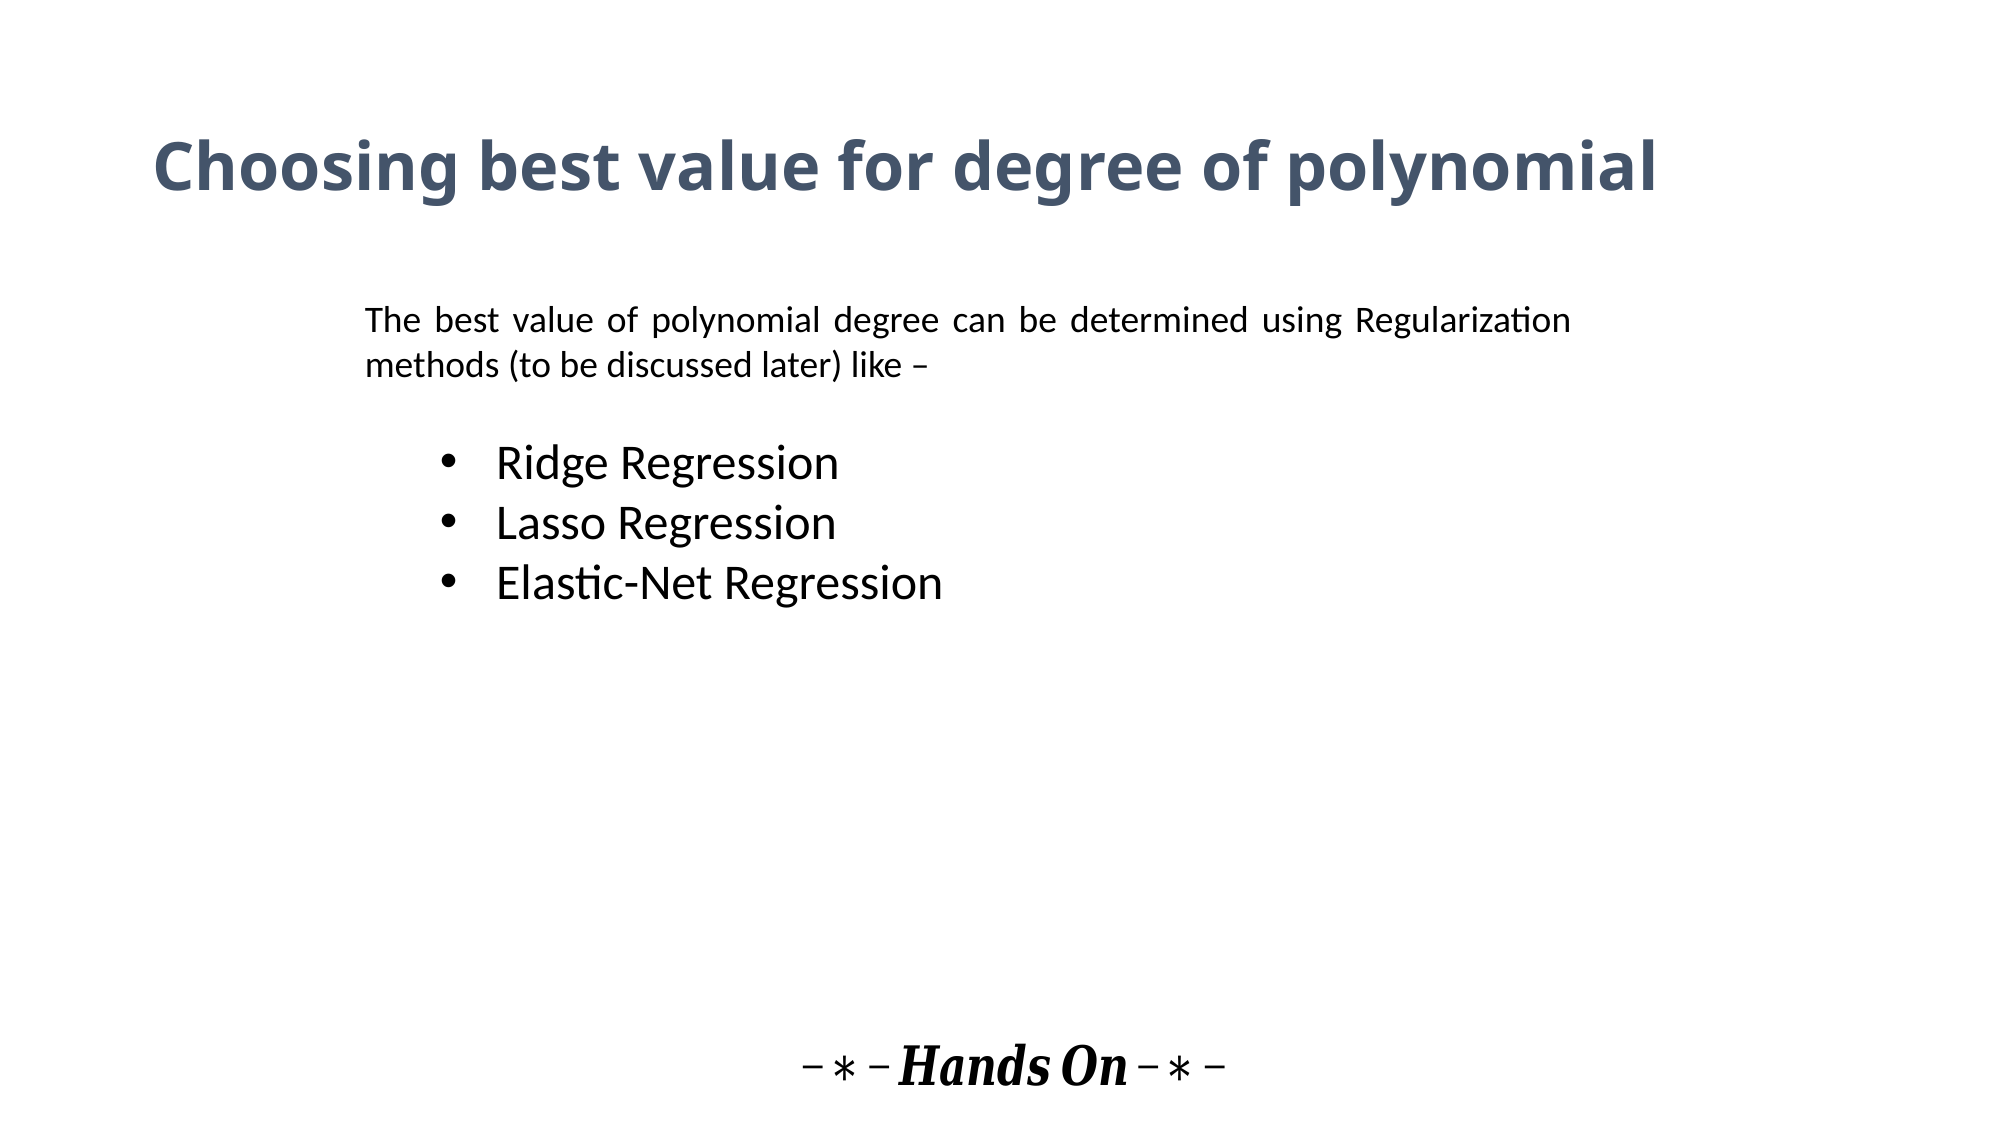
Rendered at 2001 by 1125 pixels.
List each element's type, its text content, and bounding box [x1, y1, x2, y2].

title Choosing best value for degree of polynomial [137, 59, 1863, 278]
text_box The best value of polynomial degree can be determined using Regularization methods (to be discussed later) like – Ridge Regression Lasso Regression Elastic-Net Regression [350, 287, 1588, 708]
